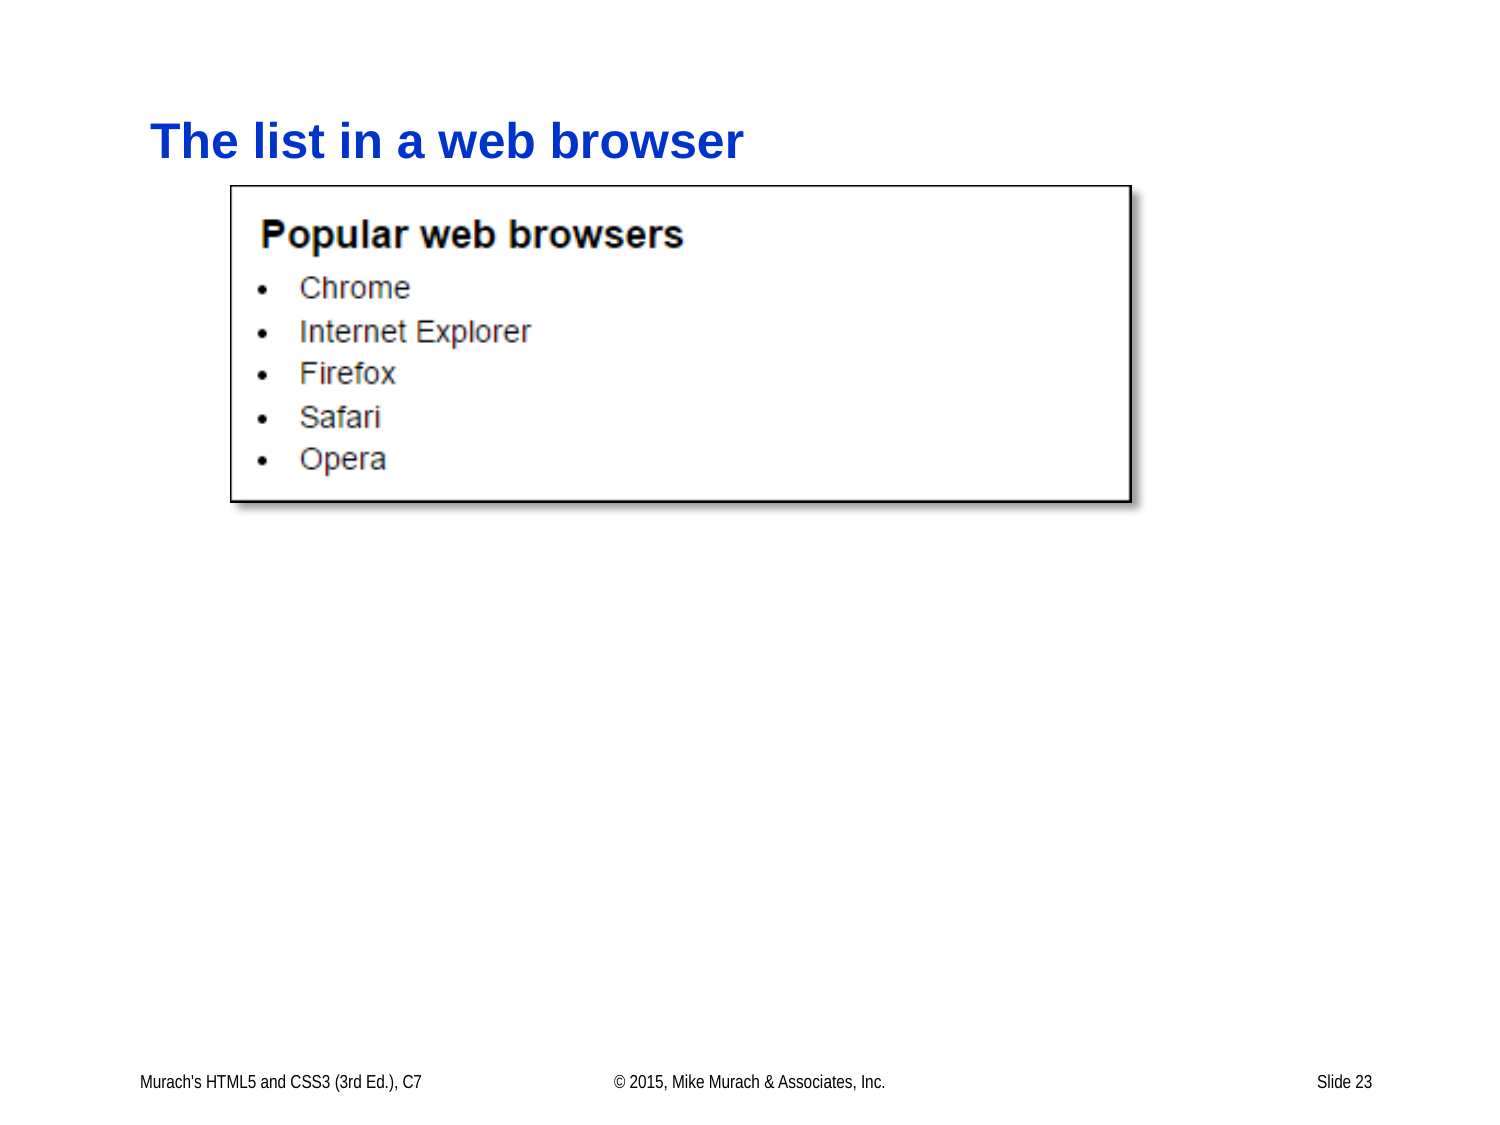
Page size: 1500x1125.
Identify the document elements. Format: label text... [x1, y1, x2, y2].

picture [230, 185, 1132, 503]
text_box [149, 112, 1348, 183]
footer © 2015, Mike Murach & Associates, Inc. [474, 1025, 1025, 1100]
slide_number Slide 23 [1074, 1025, 1388, 1100]
slide_number Murach's HTML5 and CSS3 (3rd Ed.), C7 [125, 1025, 450, 1100]
